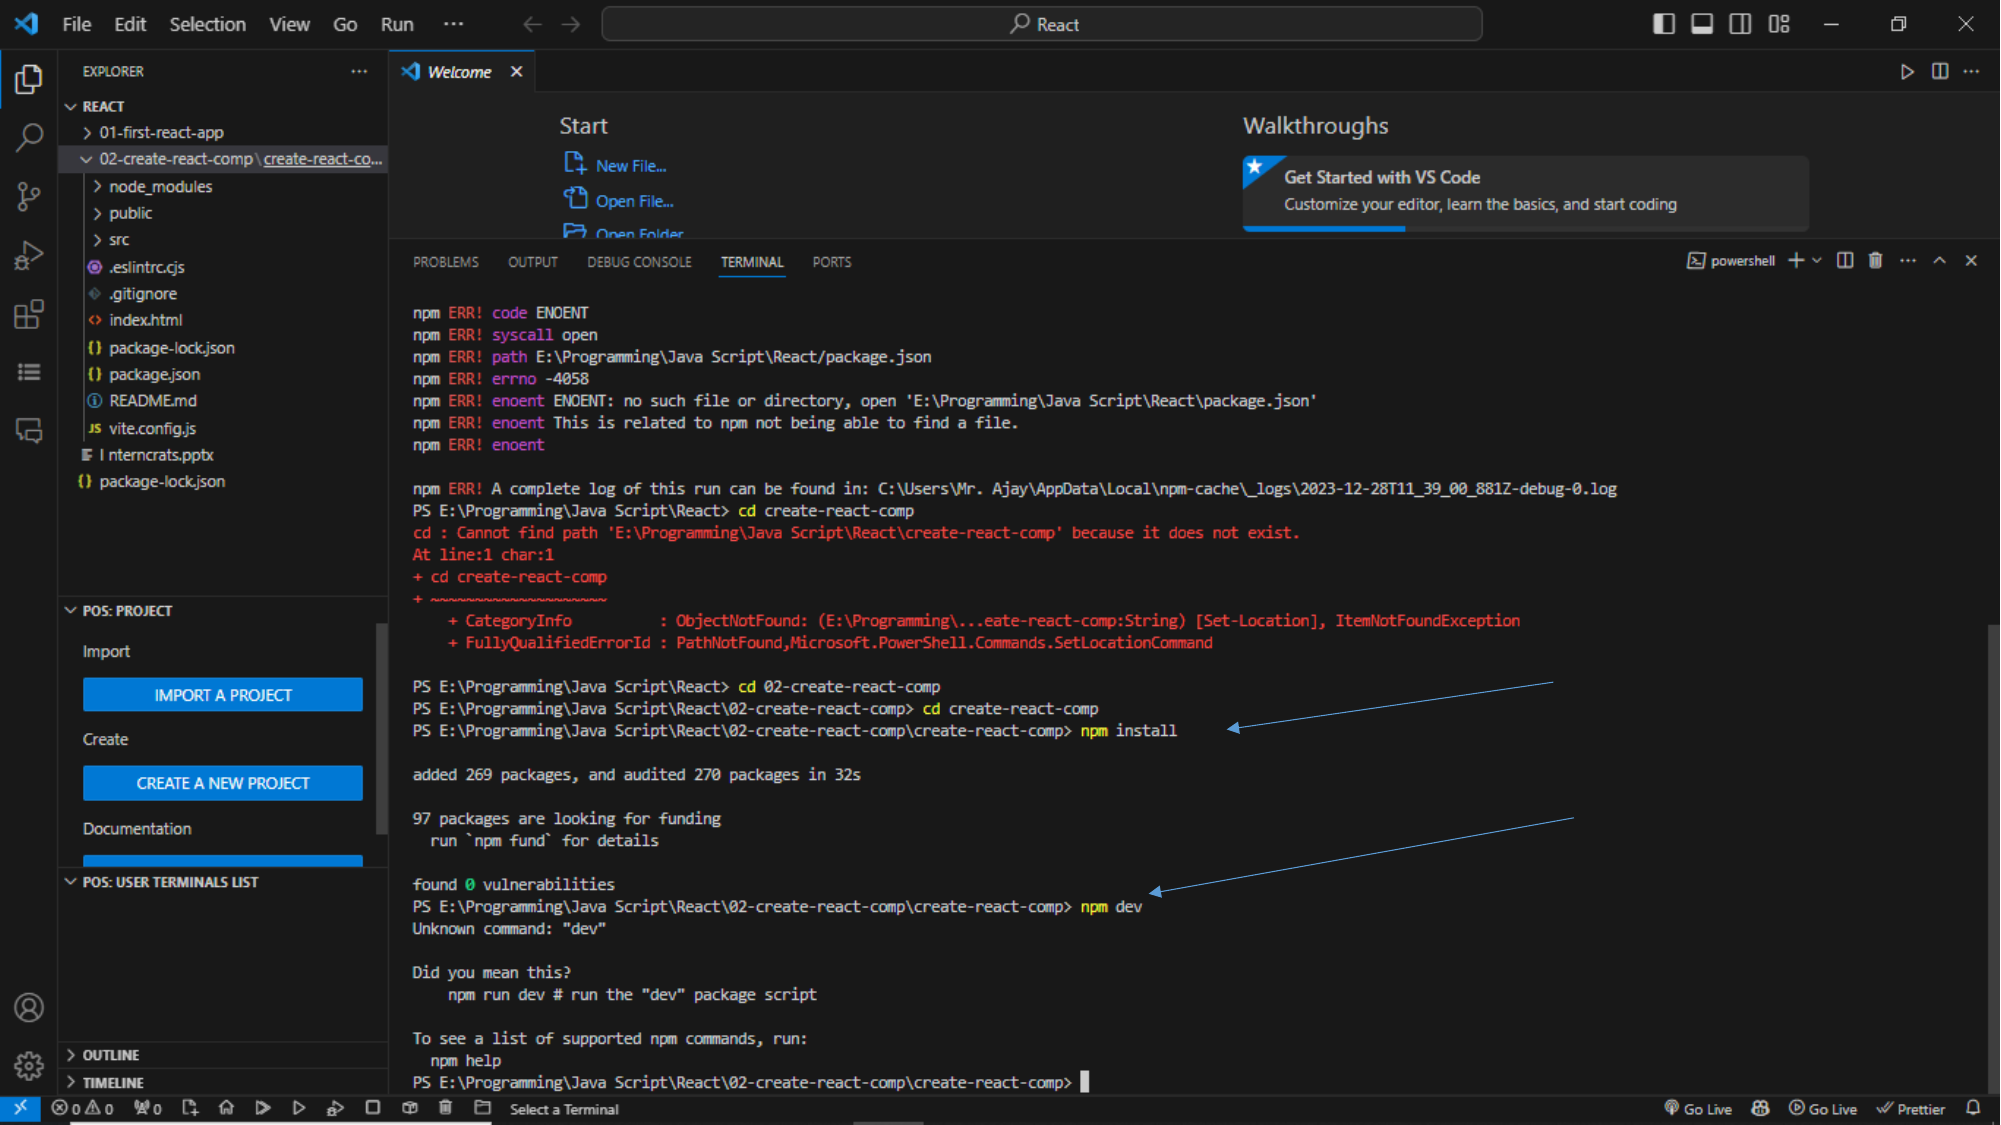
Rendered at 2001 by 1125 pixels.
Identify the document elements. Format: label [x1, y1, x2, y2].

picture [0, 0, 2000, 1125]
text_box [1226, 682, 1554, 730]
text_box [1148, 817, 1574, 894]
